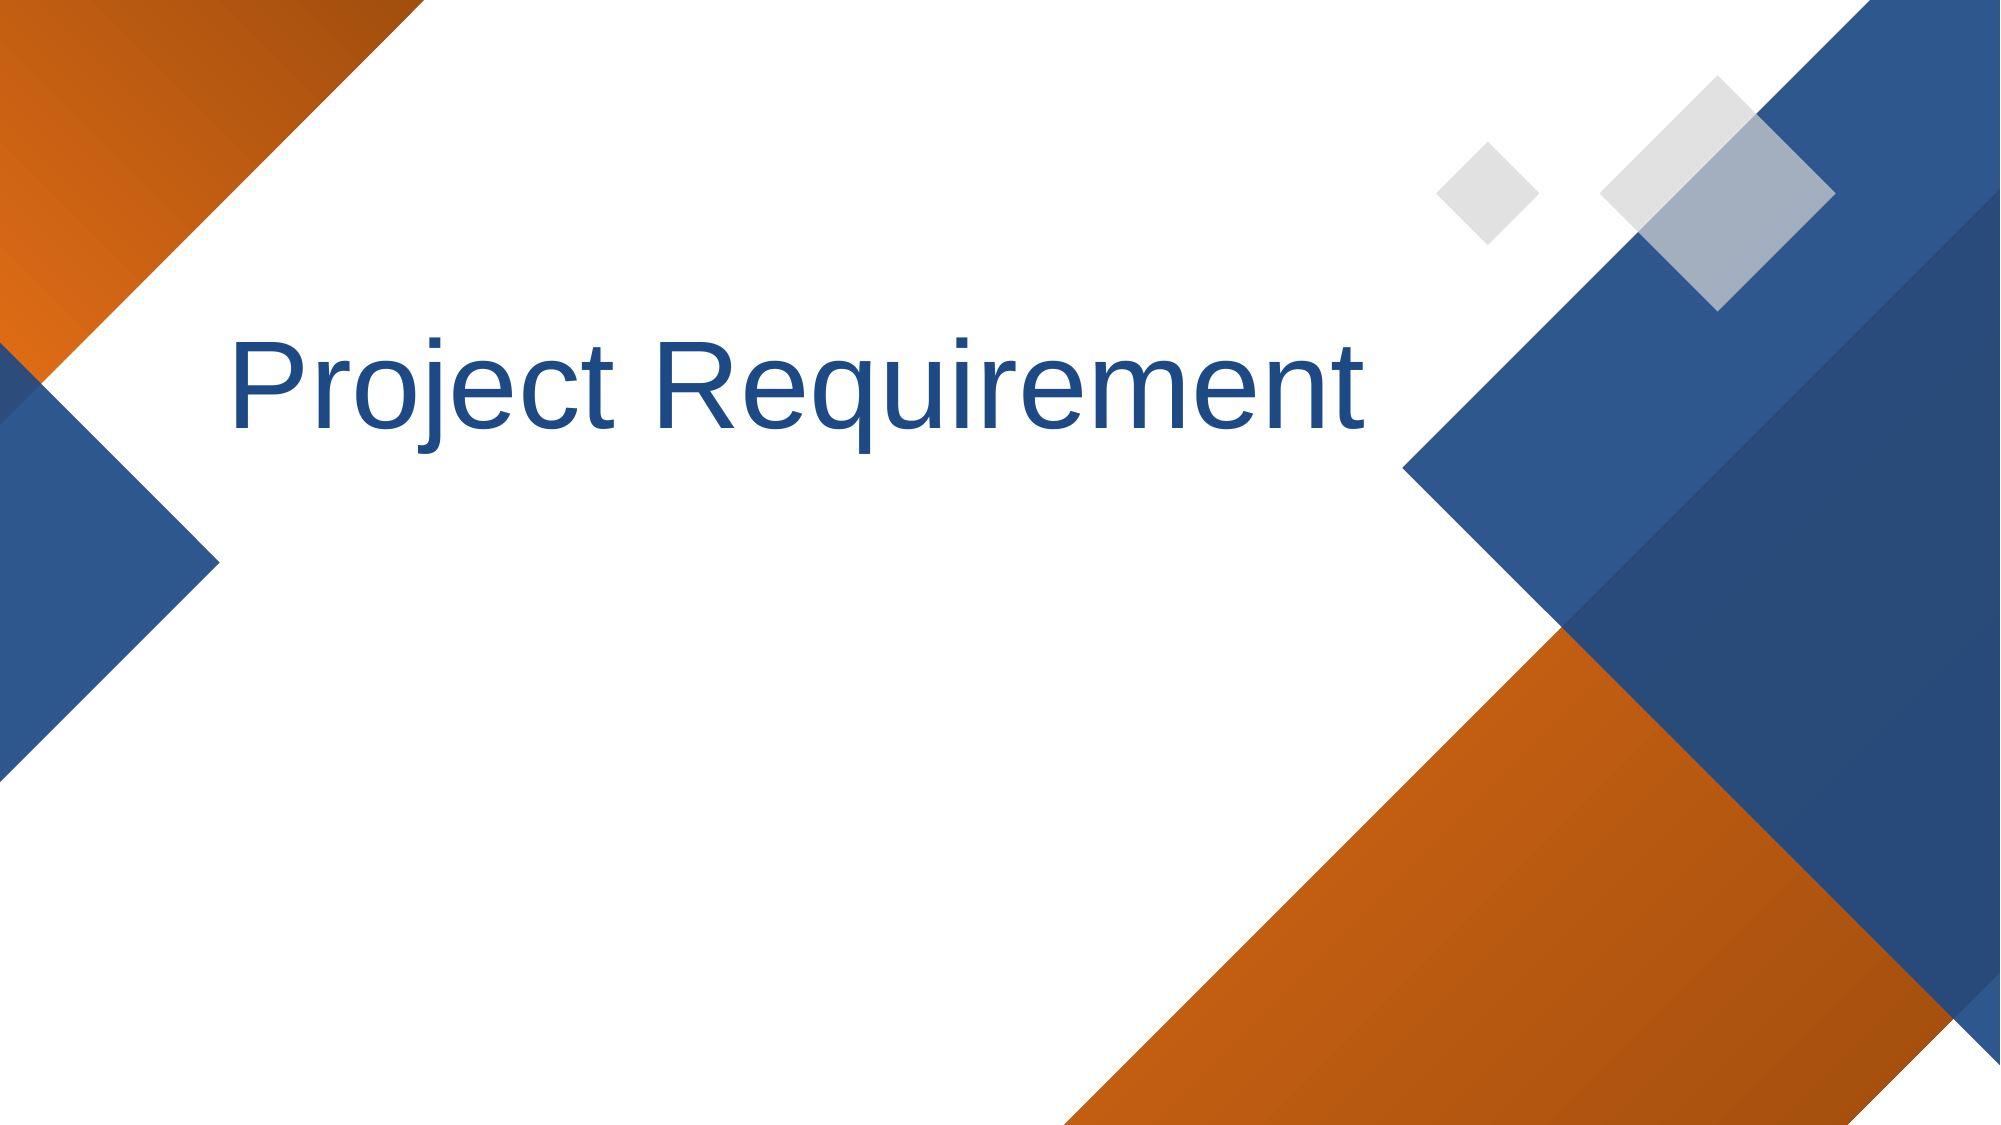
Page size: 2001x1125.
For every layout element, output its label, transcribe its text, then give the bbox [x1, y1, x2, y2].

text_box Project Requirement [212, 295, 1412, 611]
text_box [0, 0, 425, 383]
text_box [1599, 75, 1836, 312]
text_box [1412, 0, 2000, 1066]
text_box [1436, 141, 1540, 246]
text_box [0, 342, 212, 783]
text_box [1064, 628, 1953, 1125]
